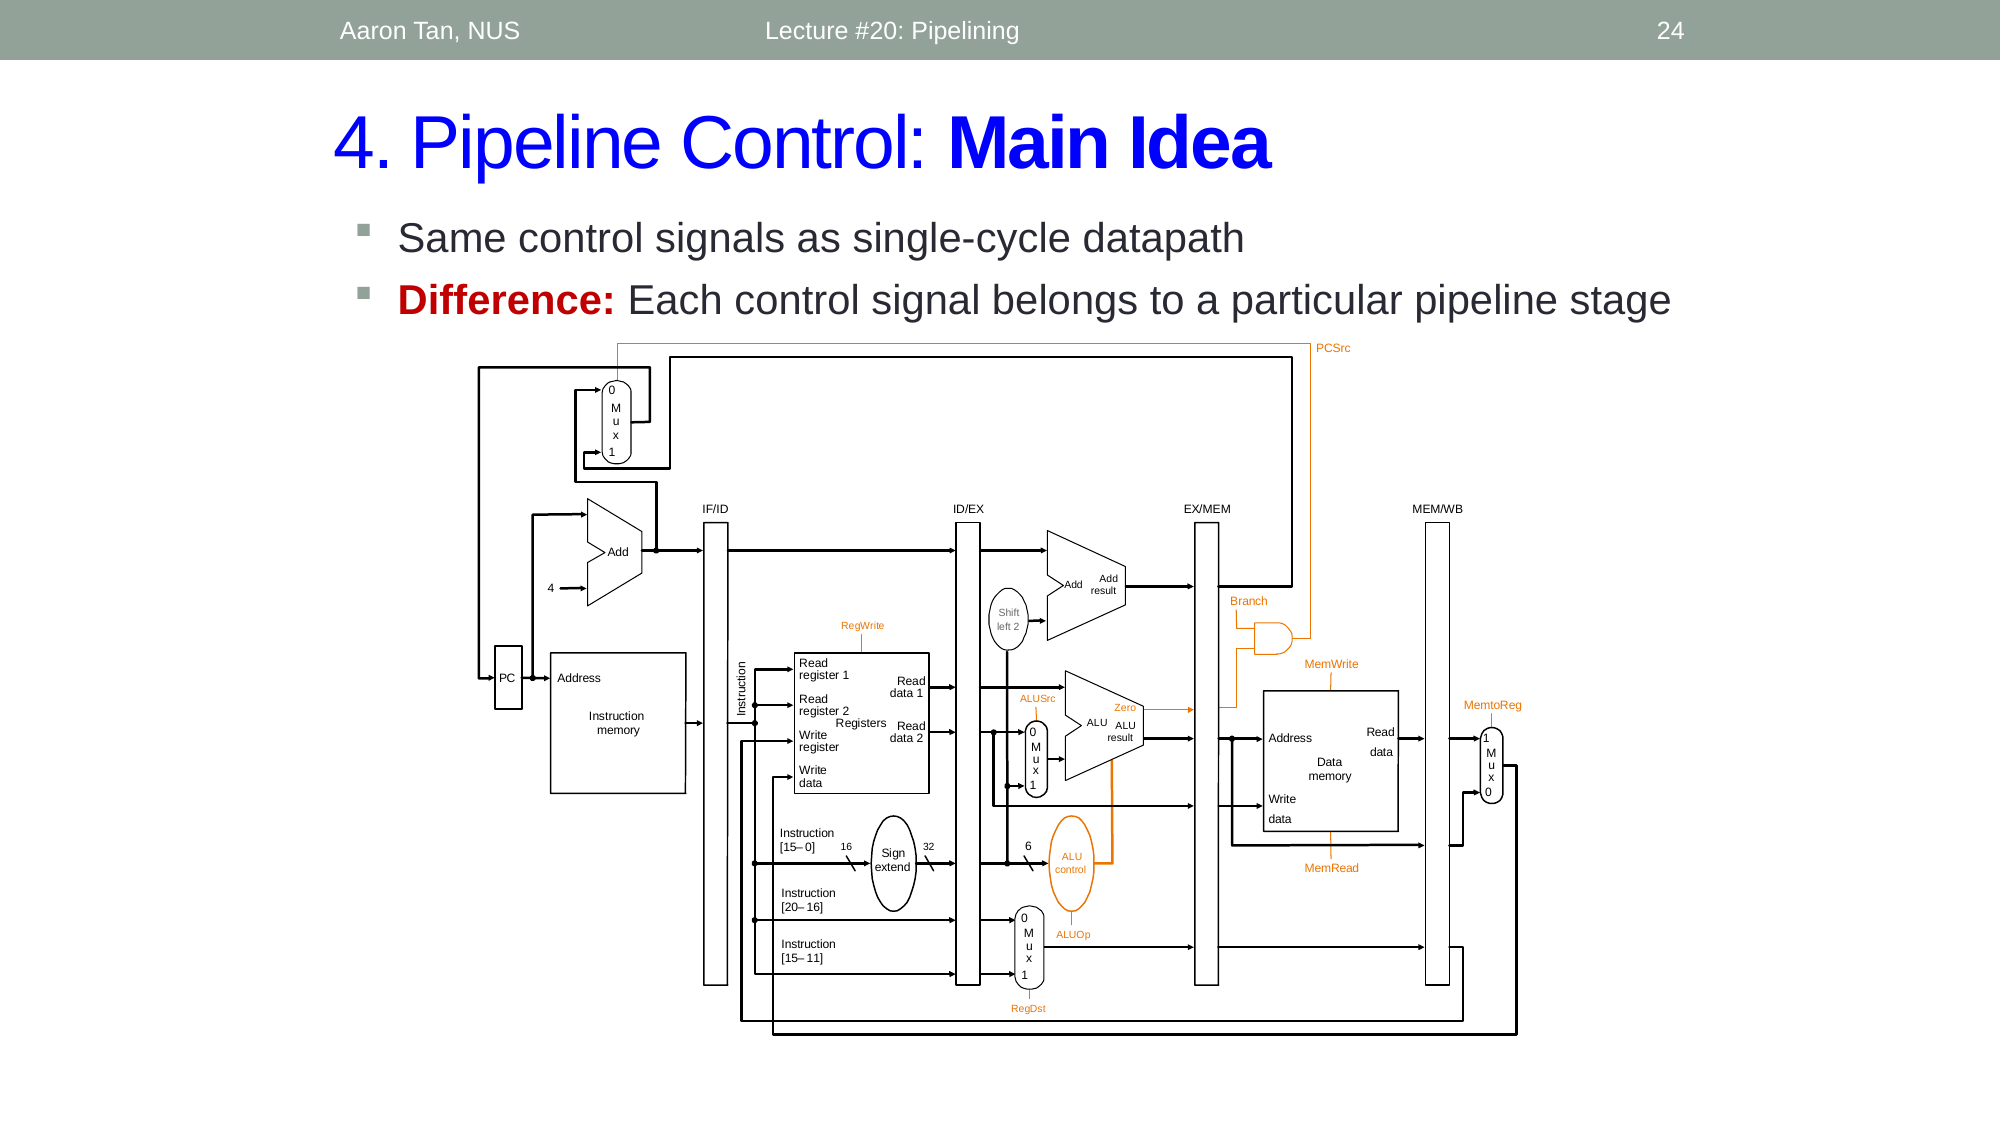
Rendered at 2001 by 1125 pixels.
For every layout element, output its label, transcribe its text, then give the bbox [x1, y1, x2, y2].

text_box Same control signals as single-cycle datapath Difference: Each control signal belongs to a particular pipeline stage [339, 202, 1690, 341]
title 4. Pipeline Control: Main Idea [318, 86, 1700, 192]
slide_number Aaron Tan, NUS [324, 3, 800, 57]
slide_number 24 [1558, 3, 1700, 57]
picture [476, 340, 1524, 1040]
footer Lecture #20: Pipelining [800, 3, 1558, 57]
